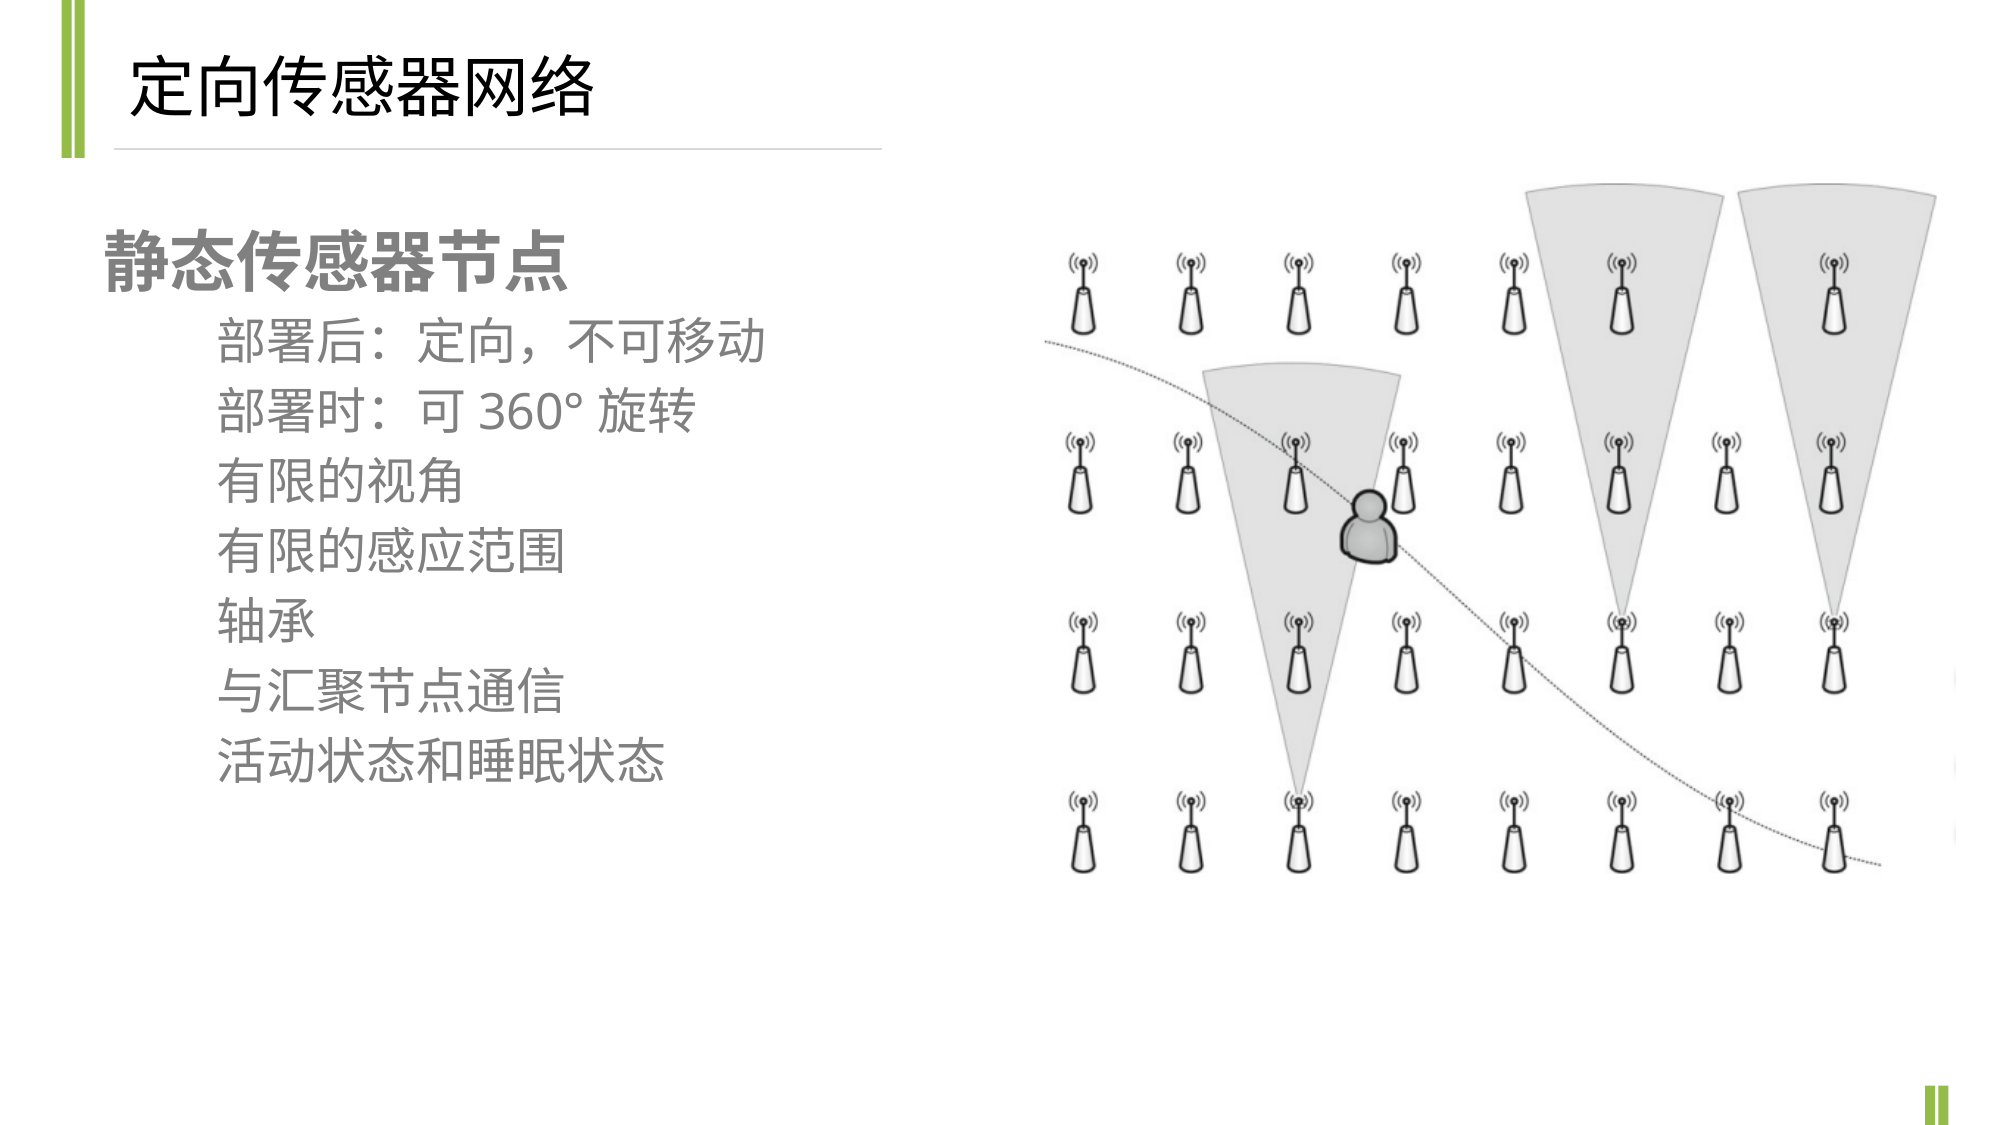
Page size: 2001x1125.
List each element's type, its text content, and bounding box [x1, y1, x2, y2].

picture [1017, 163, 1956, 890]
list 定向传感器网络 [114, 37, 1415, 134]
list 静态传感器节点 部署后：定向，不可移动 部署时：可360°旋转 有限的视角 有限的感应范围 轴承 与汇聚节点通信 活动状态和睡眠状态 [88, 212, 827, 890]
